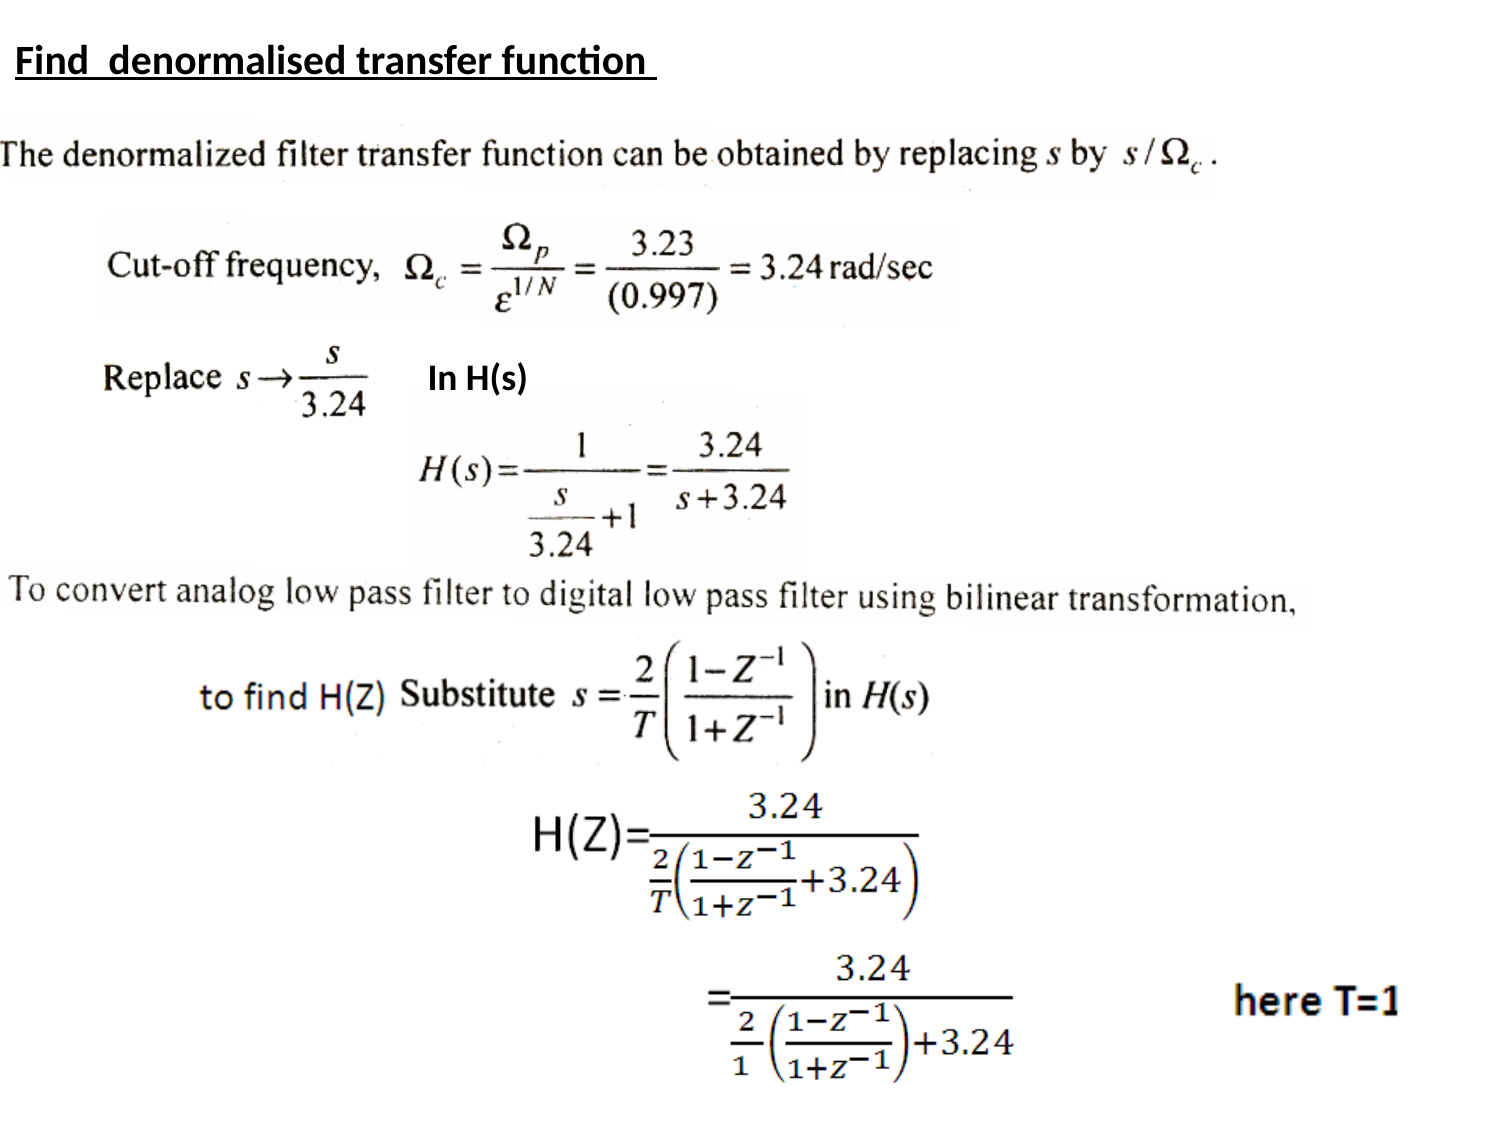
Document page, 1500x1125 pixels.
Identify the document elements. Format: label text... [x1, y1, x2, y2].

picture [100, 213, 958, 328]
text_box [87, 337, 638, 421]
picture [0, 387, 1310, 776]
text_box Find denormalised transfer function [0, 25, 1038, 91]
picture [512, 787, 938, 930]
picture [0, 115, 1216, 197]
picture [662, 949, 1021, 1091]
picture [1224, 974, 1421, 1037]
